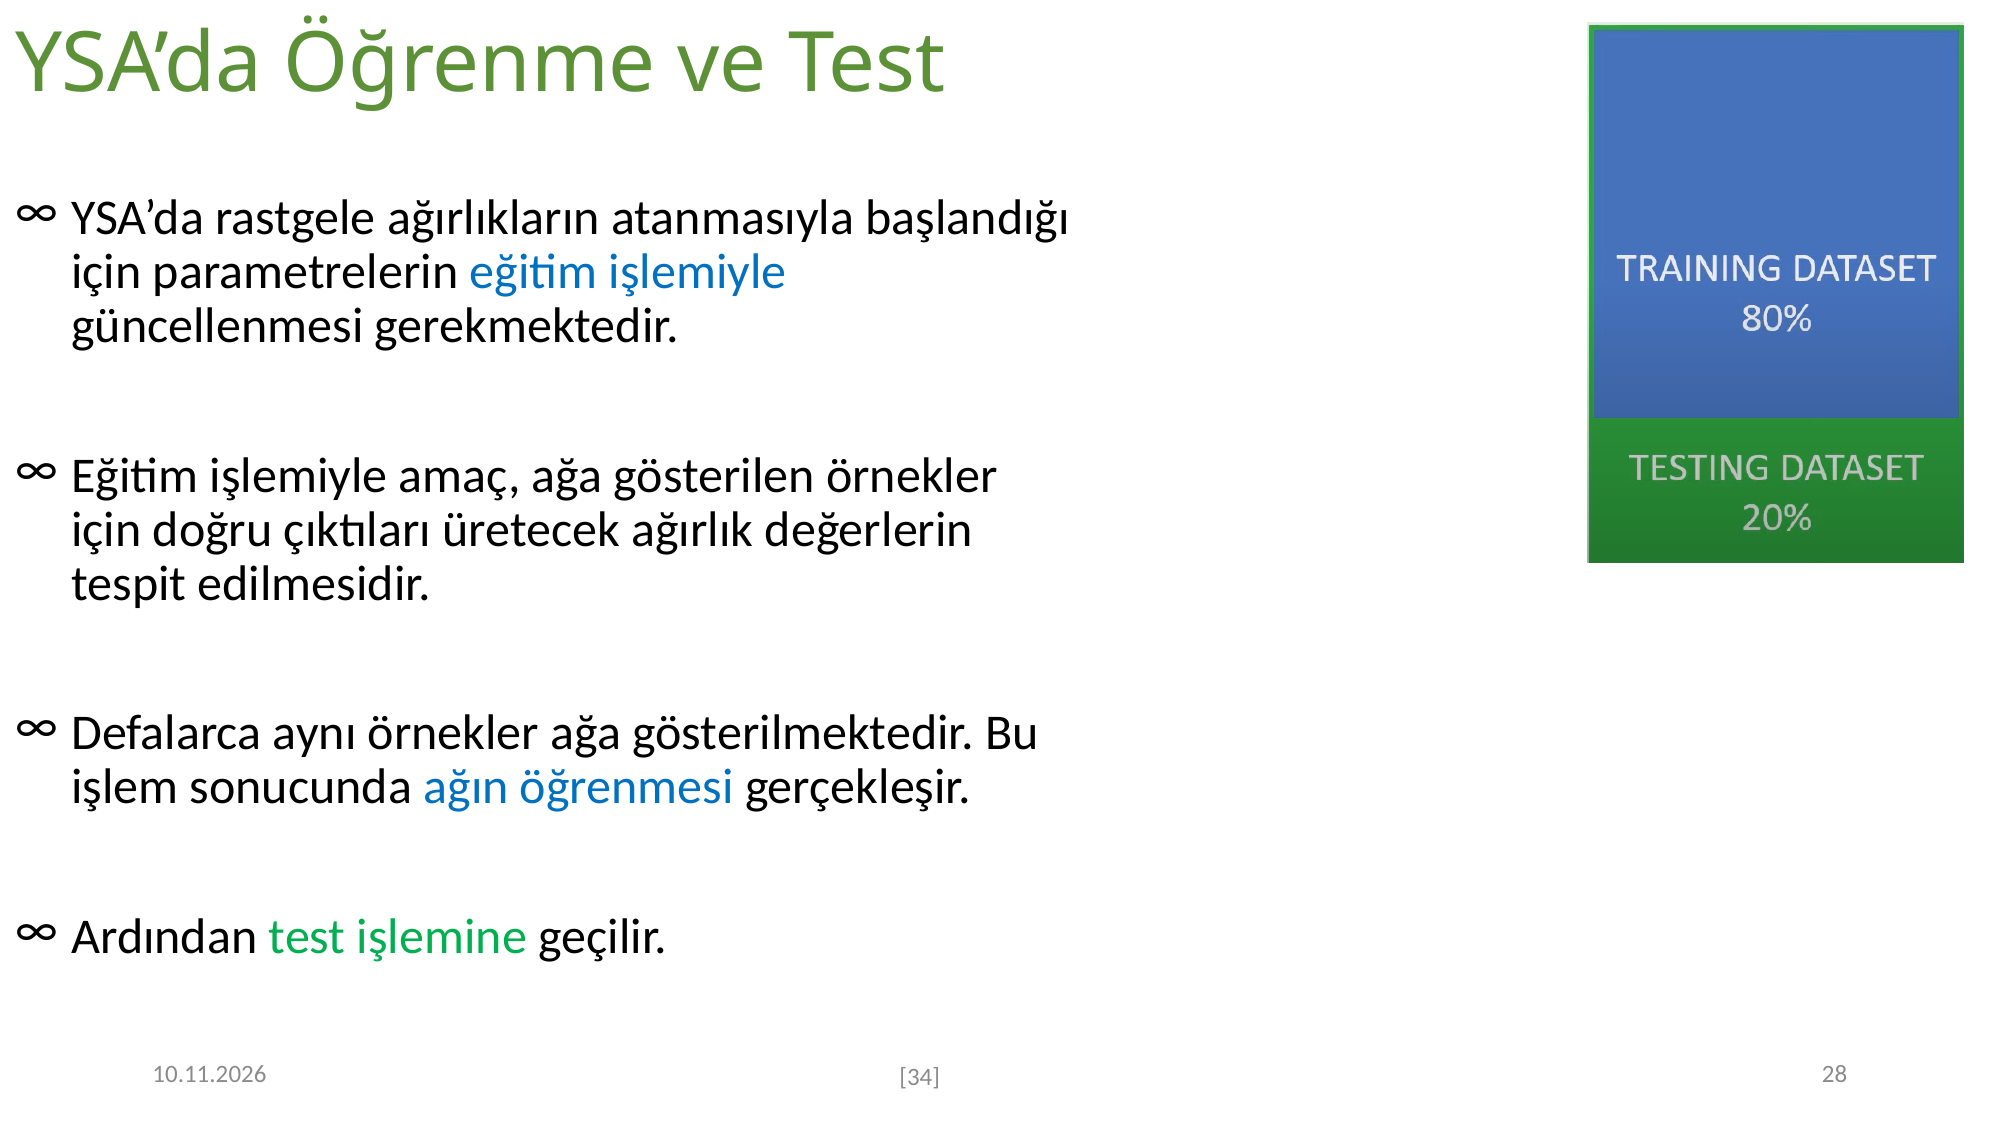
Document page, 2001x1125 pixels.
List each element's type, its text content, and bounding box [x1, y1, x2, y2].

text_box YSA’da rastgele ağırlıkların atanmasıyla başlandığı için parametrelerin eğitim işlemiyle güncellenmesi gerekmektedir. Eğitim işlemiyle amaç, ağa gösterilen örnekler için doğru çıktıları üretecek ağırlık değerlerin tespit edilmesidir. Defalarca aynı örnekler ağa gösterilmektedir. Bu işlem sonucunda ağın öğrenmesi gerçekleşir. Ardından test işlemine geçilir. [0, 183, 1086, 1010]
text_box [34] [884, 1045, 1086, 1106]
picture [1587, 22, 1964, 563]
slide_number 28 [1412, 1042, 1863, 1103]
title YSA’da Öğrenme ve Test [0, 0, 1346, 117]
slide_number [137, 1042, 588, 1103]
